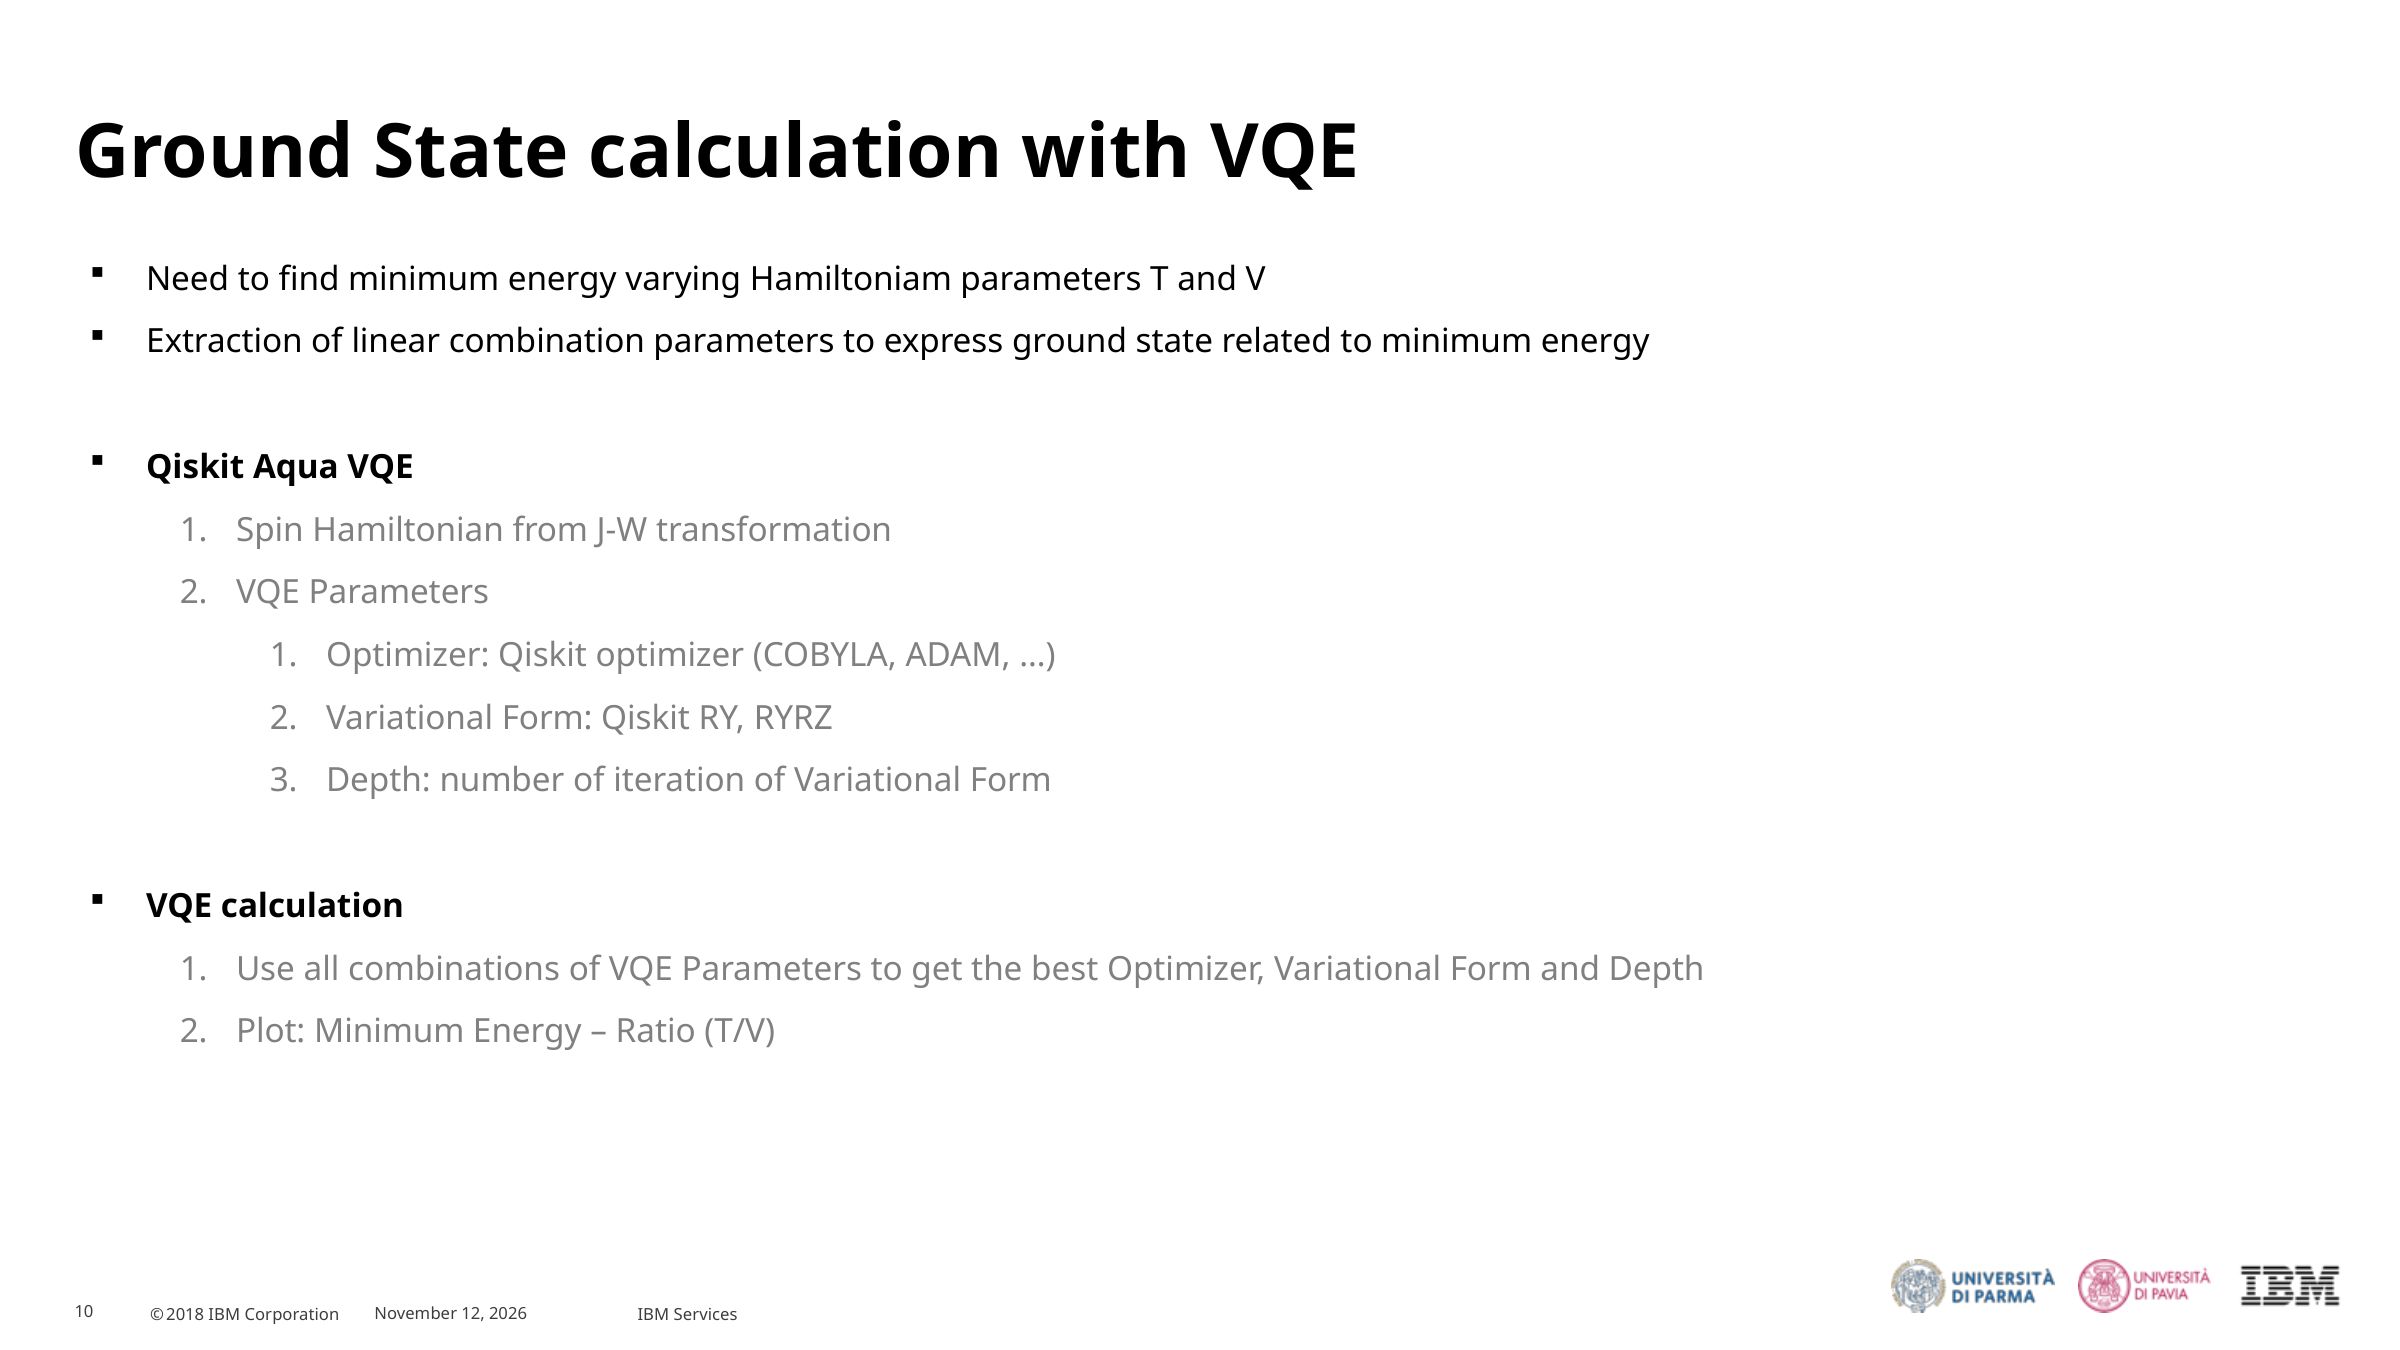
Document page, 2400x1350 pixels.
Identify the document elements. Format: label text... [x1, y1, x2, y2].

picture [1891, 1259, 2055, 1313]
text_box Need to find minimum energy varying Hamiltoniam parameters T and V Extraction of linear combination parameters to express ground state related to minimum energy Qiskit Aqua VQE Spin Hamiltonian from J-W transformation VQE Parameters Optimizer: Qiskit optimizer (COBYLA, ADAM, …) Variational Form: Qiskit RY, RYRZ Depth: number of iteration of Variational Form VQE calculation Use all combinations of VQE Parameters to get the best Optimizer, Variational Form and Depth Plot: Minimum Energy – Ratio (T/V) [74, 247, 2325, 1057]
title Ground State calculation with VQE [75, 112, 1568, 210]
picture [2234, 1259, 2347, 1313]
